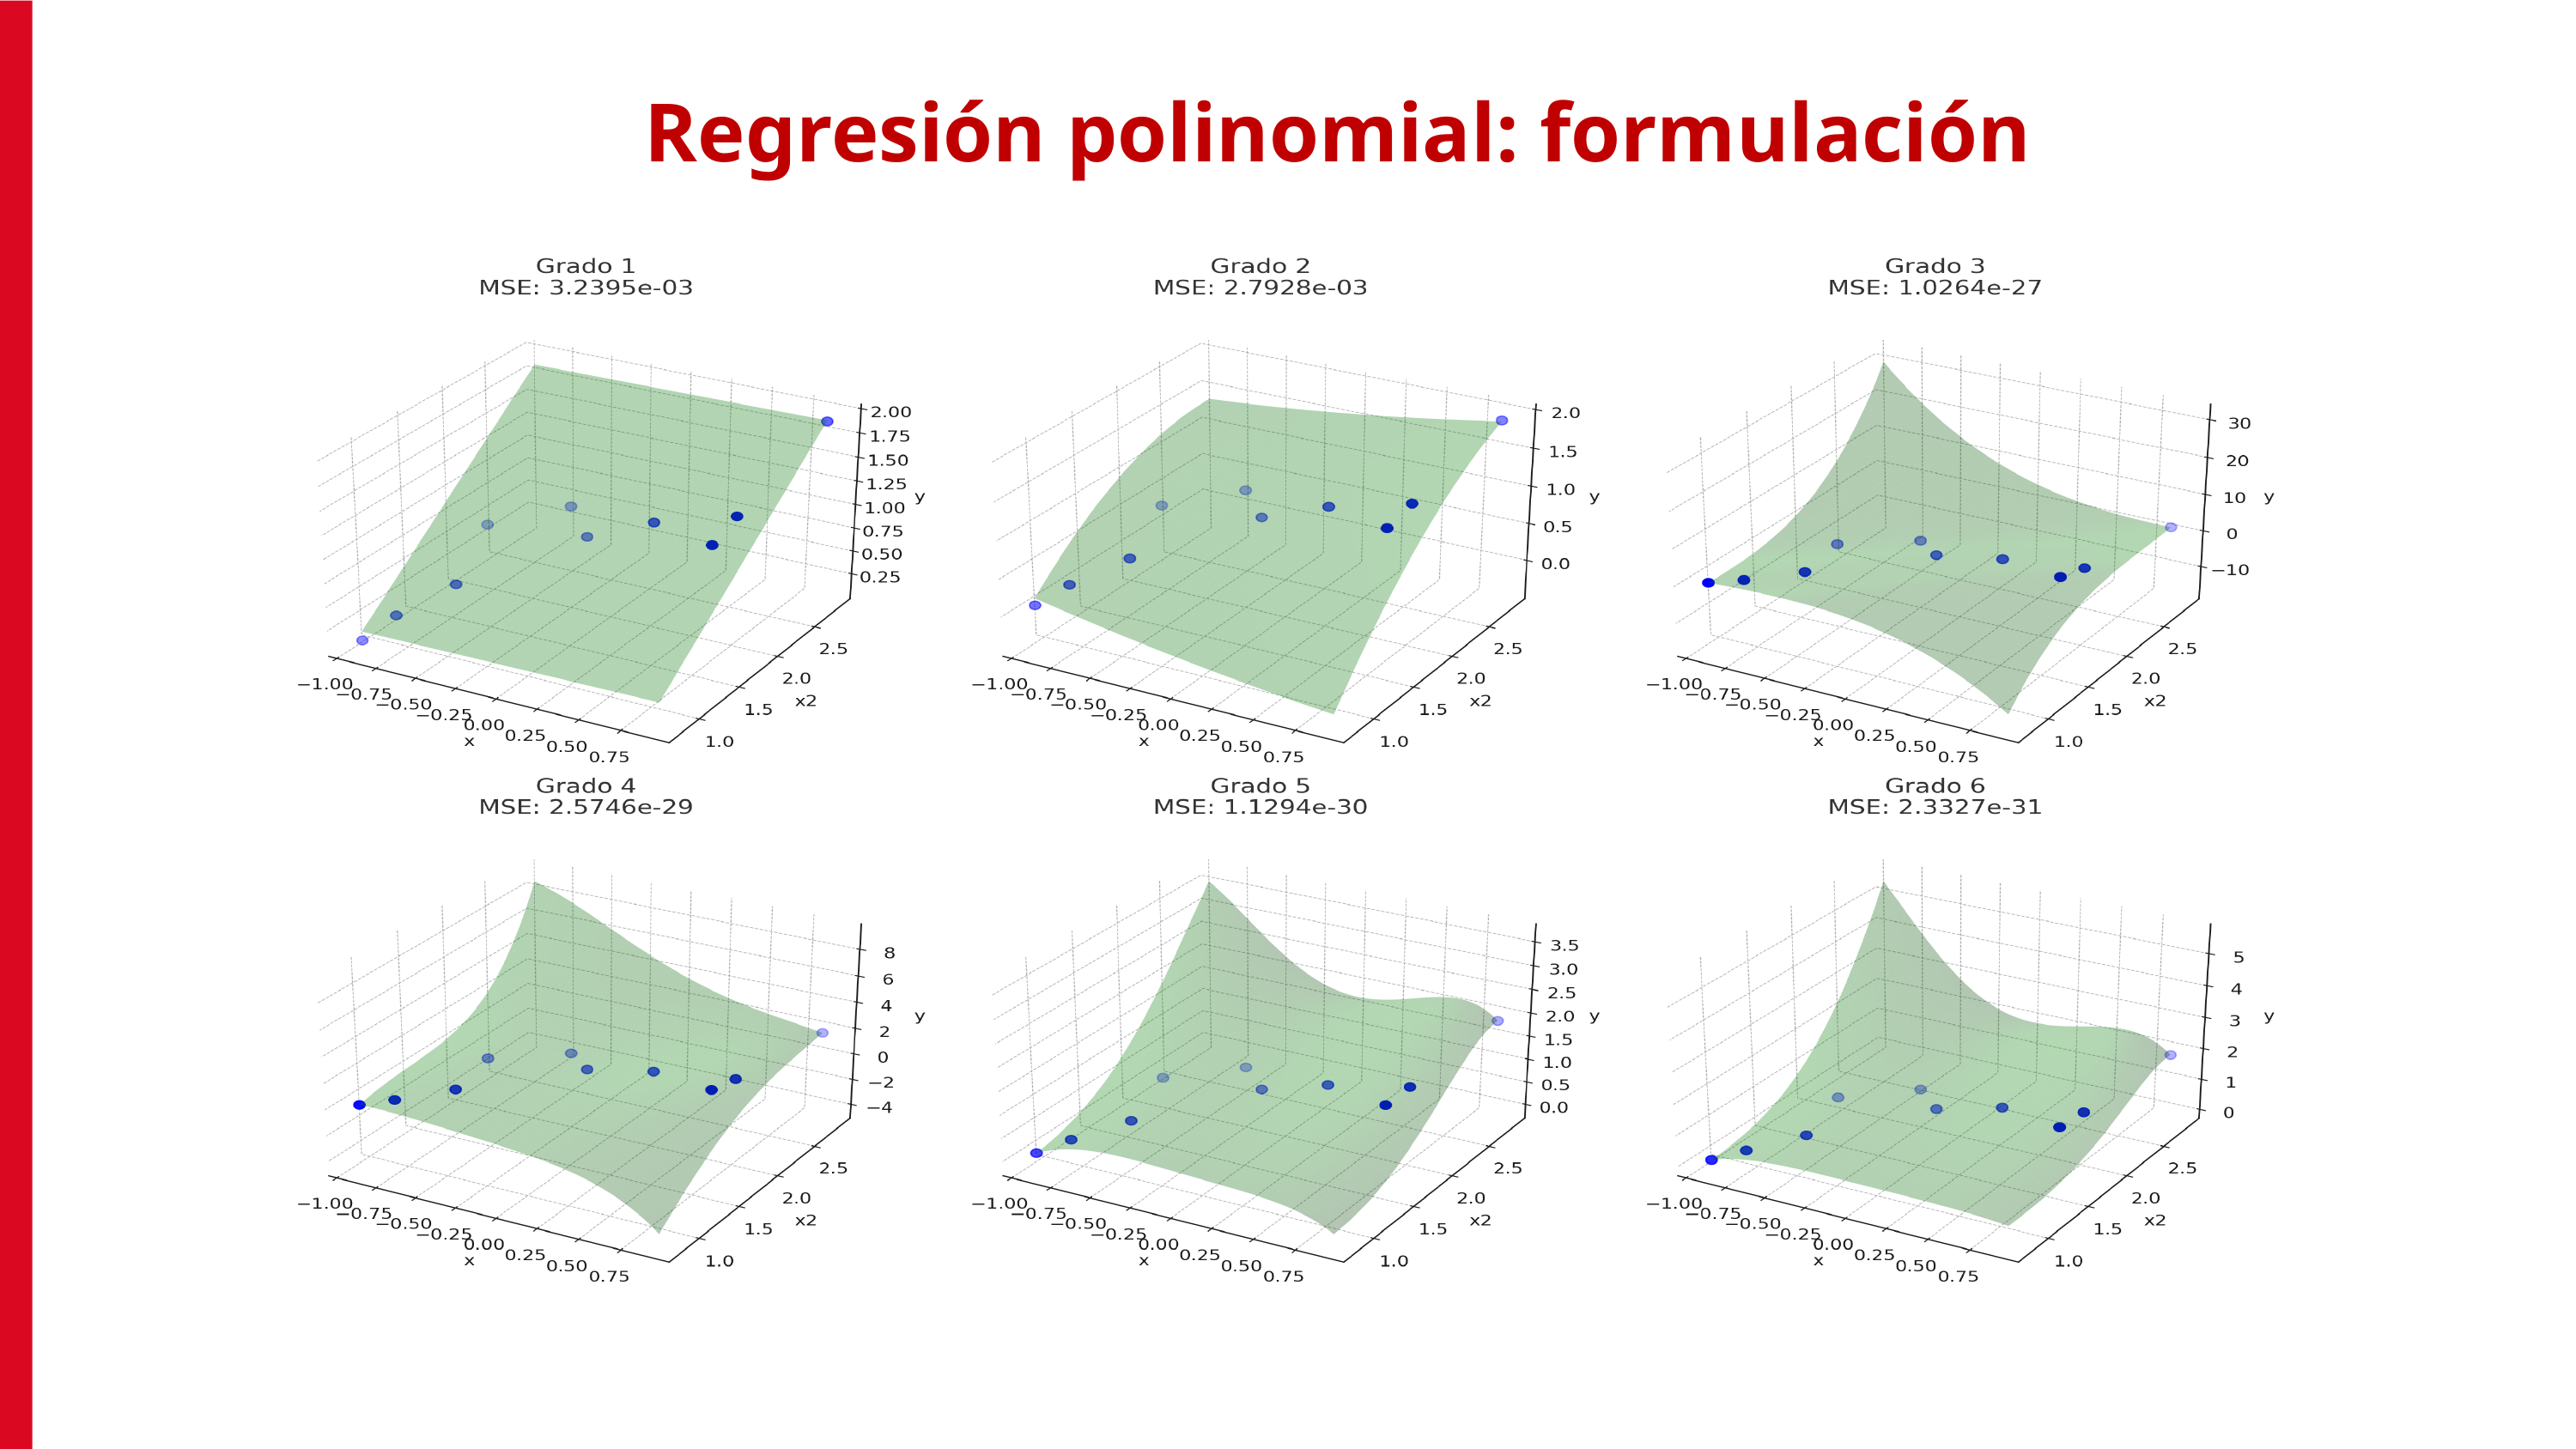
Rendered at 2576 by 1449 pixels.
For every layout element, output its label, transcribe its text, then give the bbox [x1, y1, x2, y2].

picture [271, 248, 2286, 1300]
text_box Regresión polinomial: formulación [616, 71, 2102, 226]
